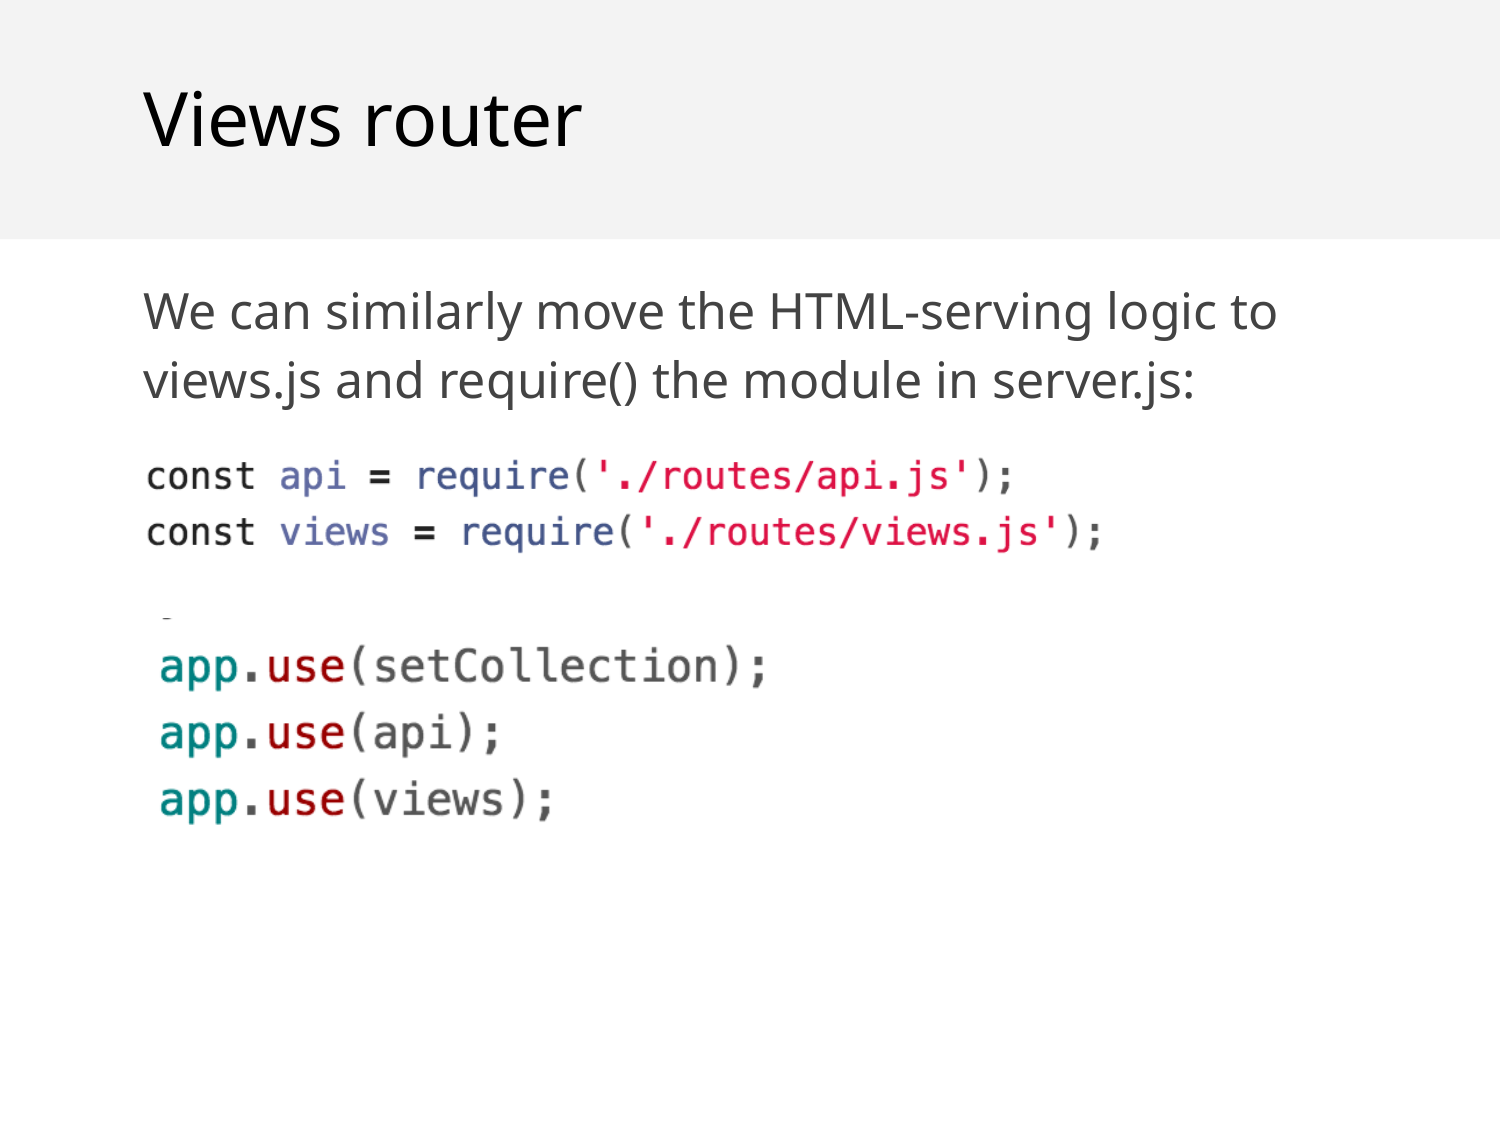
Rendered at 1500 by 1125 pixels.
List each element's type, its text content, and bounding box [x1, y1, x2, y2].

picture [138, 618, 792, 854]
picture [128, 447, 1115, 574]
text_box Views router [128, 56, 1372, 183]
text_box We can similarly move the HTML-serving logic to views.js and require() the module in server.js: [128, 255, 1372, 436]
